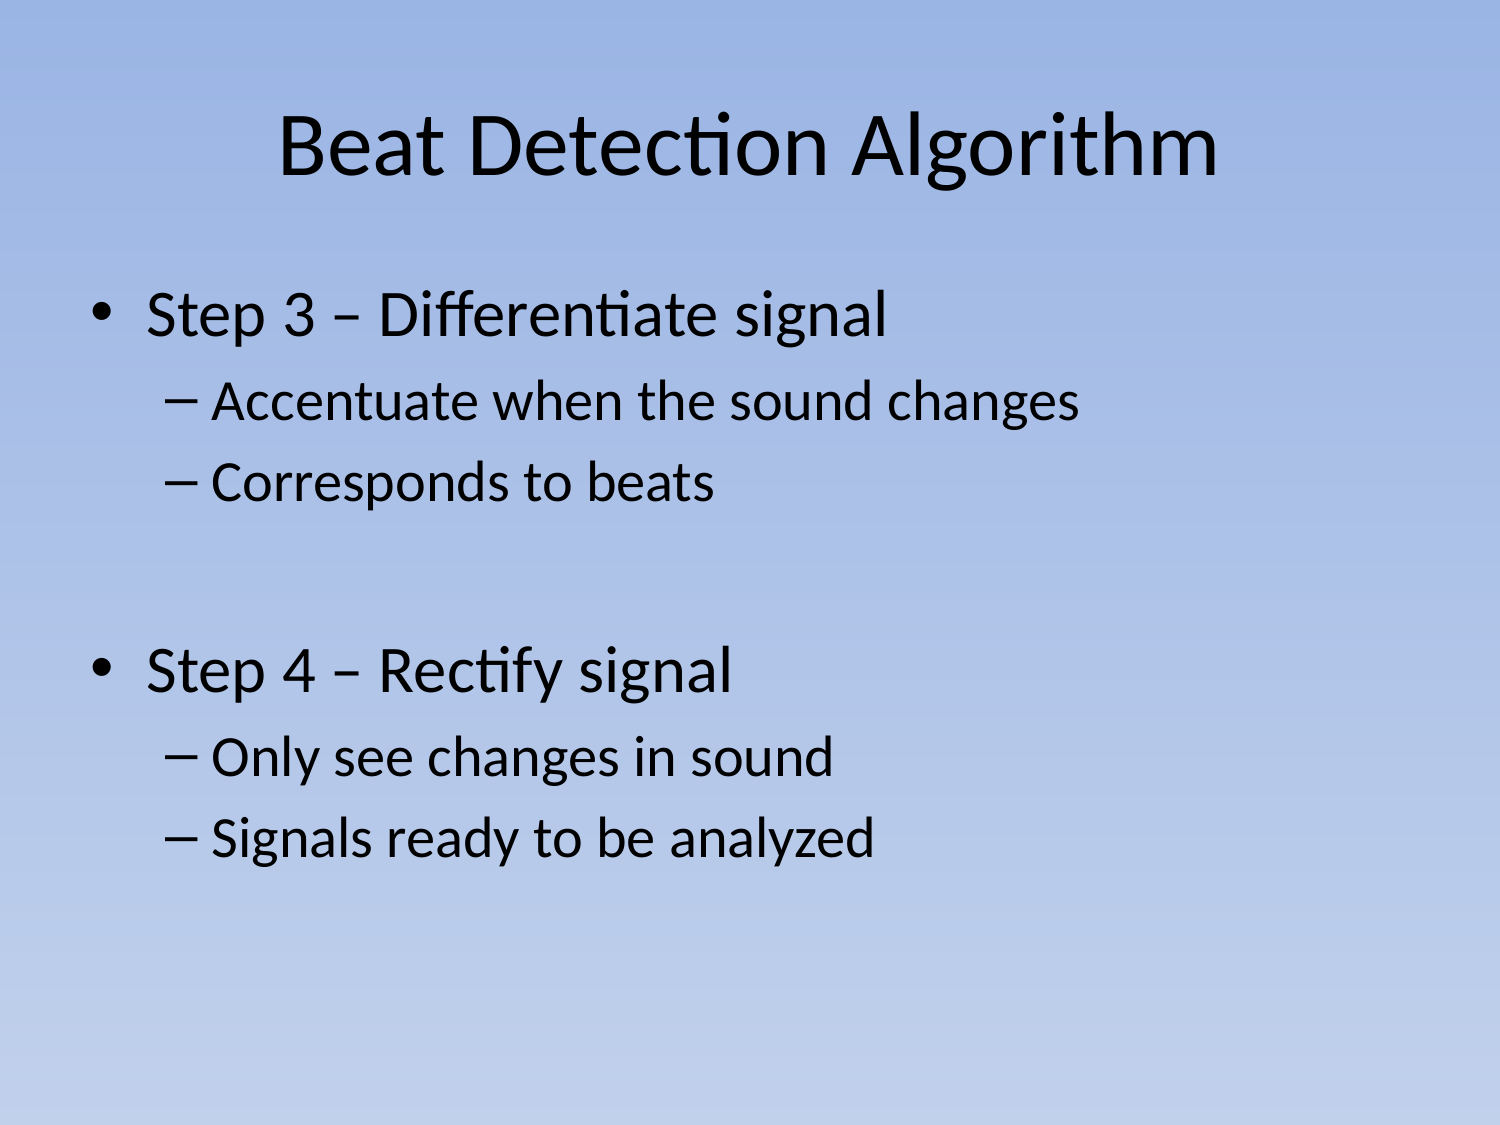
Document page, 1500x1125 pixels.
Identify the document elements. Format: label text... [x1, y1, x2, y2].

list Step 3 – Differentiate signal Accentuate when the sound changes Corresponds to beats Step 4 – Rectify signal Only see changes in sound Signals ready to be analyzed [75, 262, 1425, 1005]
title Beat Detection Algorithm [75, 45, 1425, 233]
